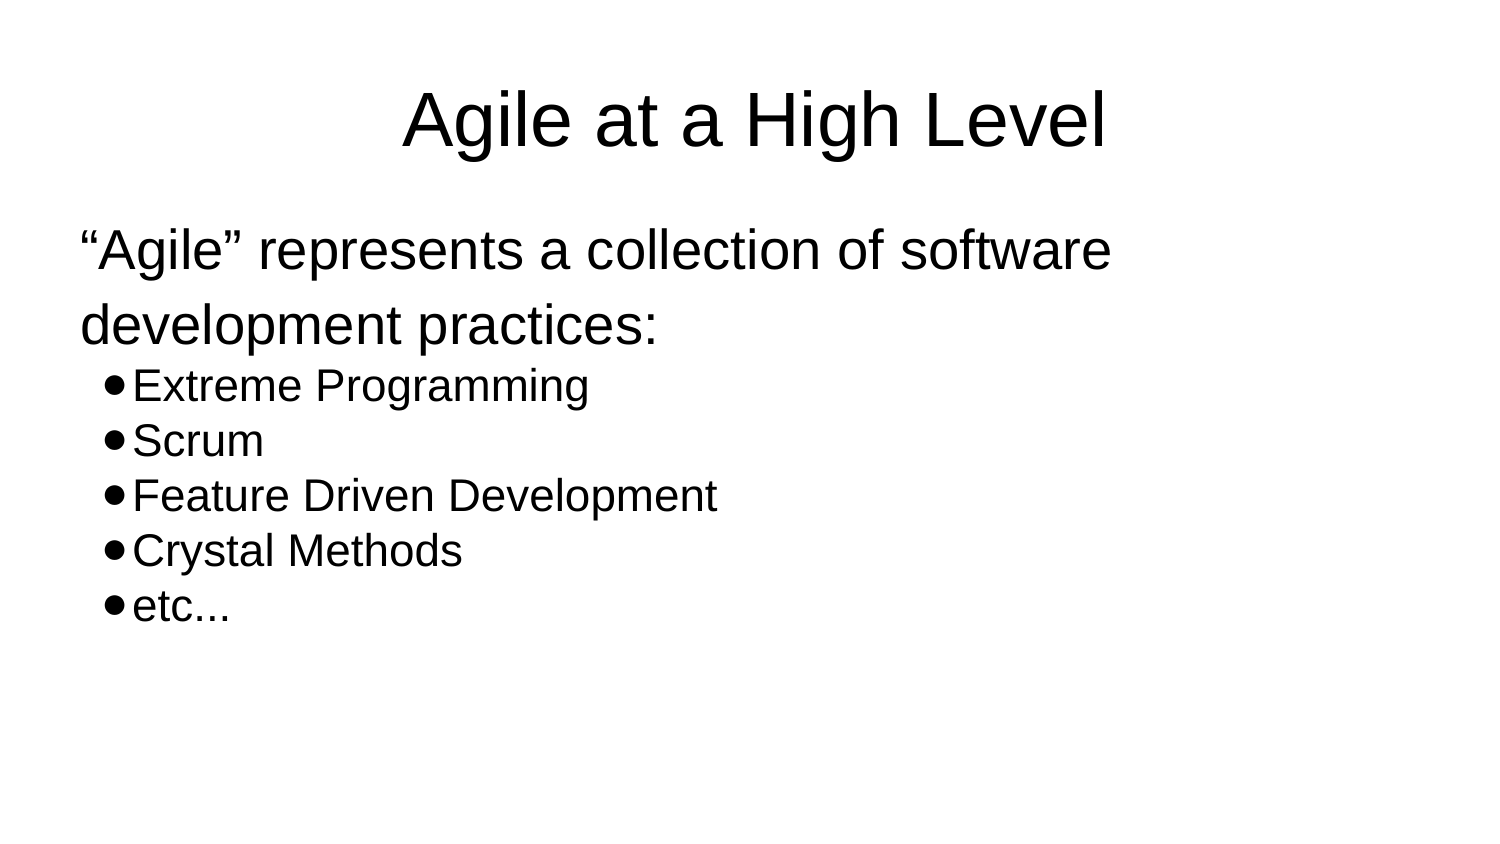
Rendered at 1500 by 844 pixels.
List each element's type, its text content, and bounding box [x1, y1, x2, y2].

list “Agile” represents a collection of software development practices: Extreme Programming Scrum Feature Driven Development Crystal Methods etc... [74, 200, 1436, 763]
title Agile at a High Level [74, 37, 1436, 183]
